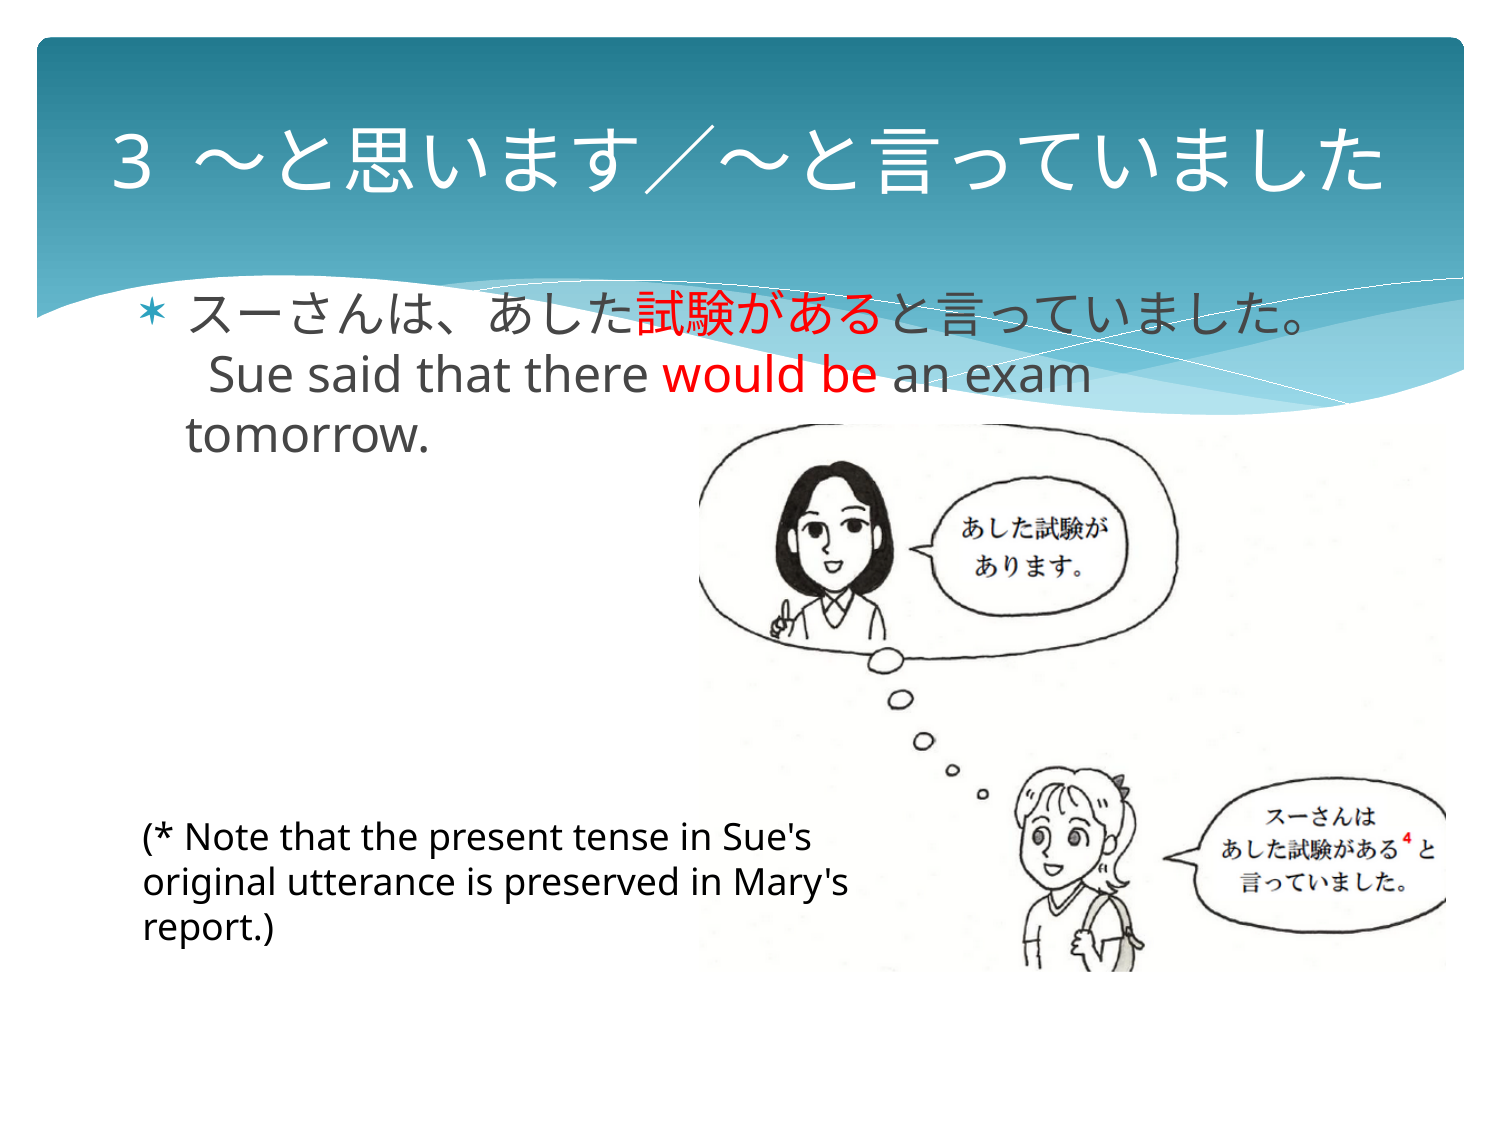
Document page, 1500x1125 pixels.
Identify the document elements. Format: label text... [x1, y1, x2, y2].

text_box (* Note that the present tense in Sue's original utterance is preserved in Mary's report.) [127, 805, 693, 956]
list スーさんは、あした試験があると言っていました。 Sue said that there would be an exam tomorrow. [125, 275, 1341, 842]
title 3 ～と思います／～と言っていました [75, 55, 1425, 261]
picture [699, 424, 1447, 984]
